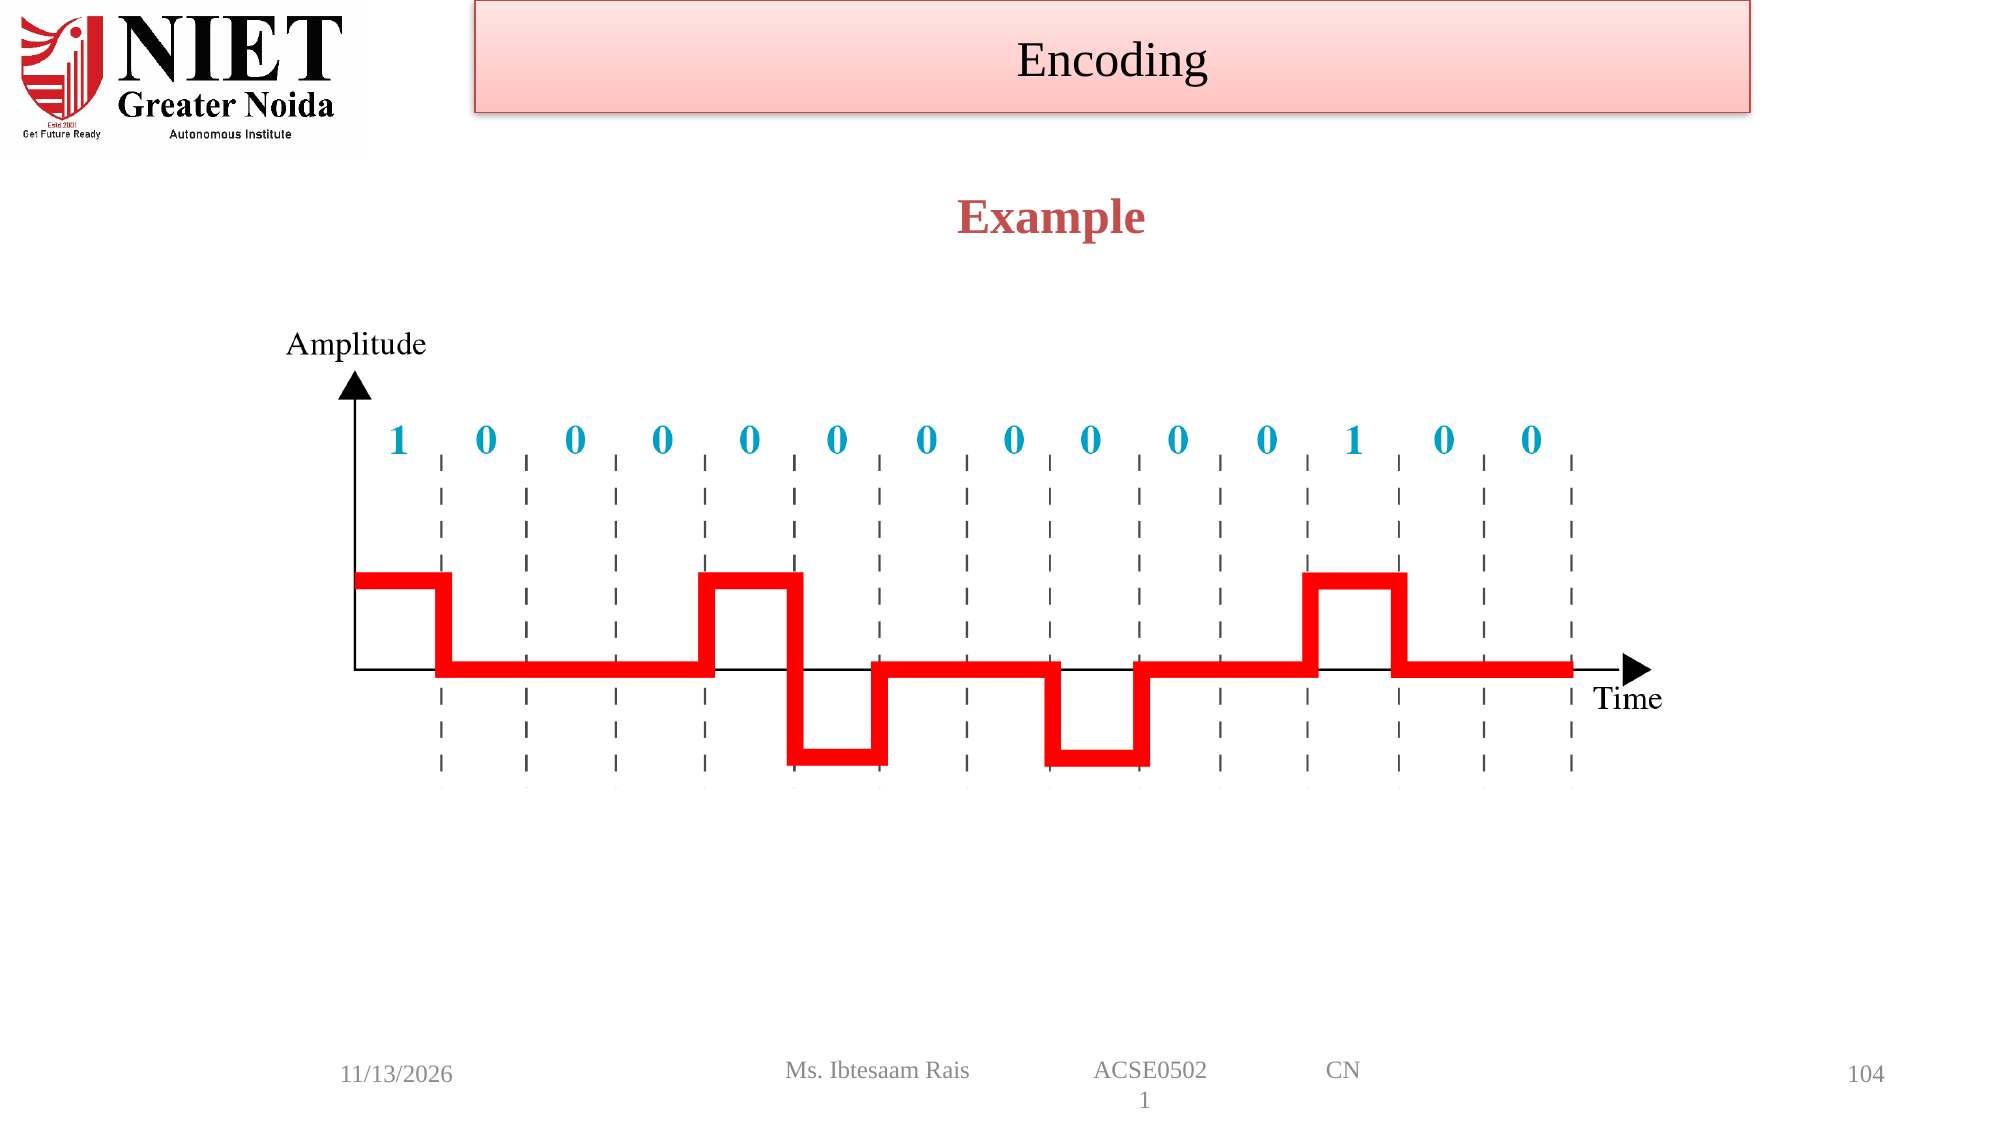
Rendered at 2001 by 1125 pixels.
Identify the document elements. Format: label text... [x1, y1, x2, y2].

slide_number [324, 1042, 675, 1103]
picture [0, 0, 363, 156]
footer Ms. Ibtesaam Rais ACSE0502 CN 1 [762, 1042, 1528, 1125]
slide_number 104 [1433, 1042, 1900, 1103]
text_box Encoding [474, 0, 1751, 113]
picture [285, 324, 1663, 788]
text_box Example [942, 175, 1162, 251]
